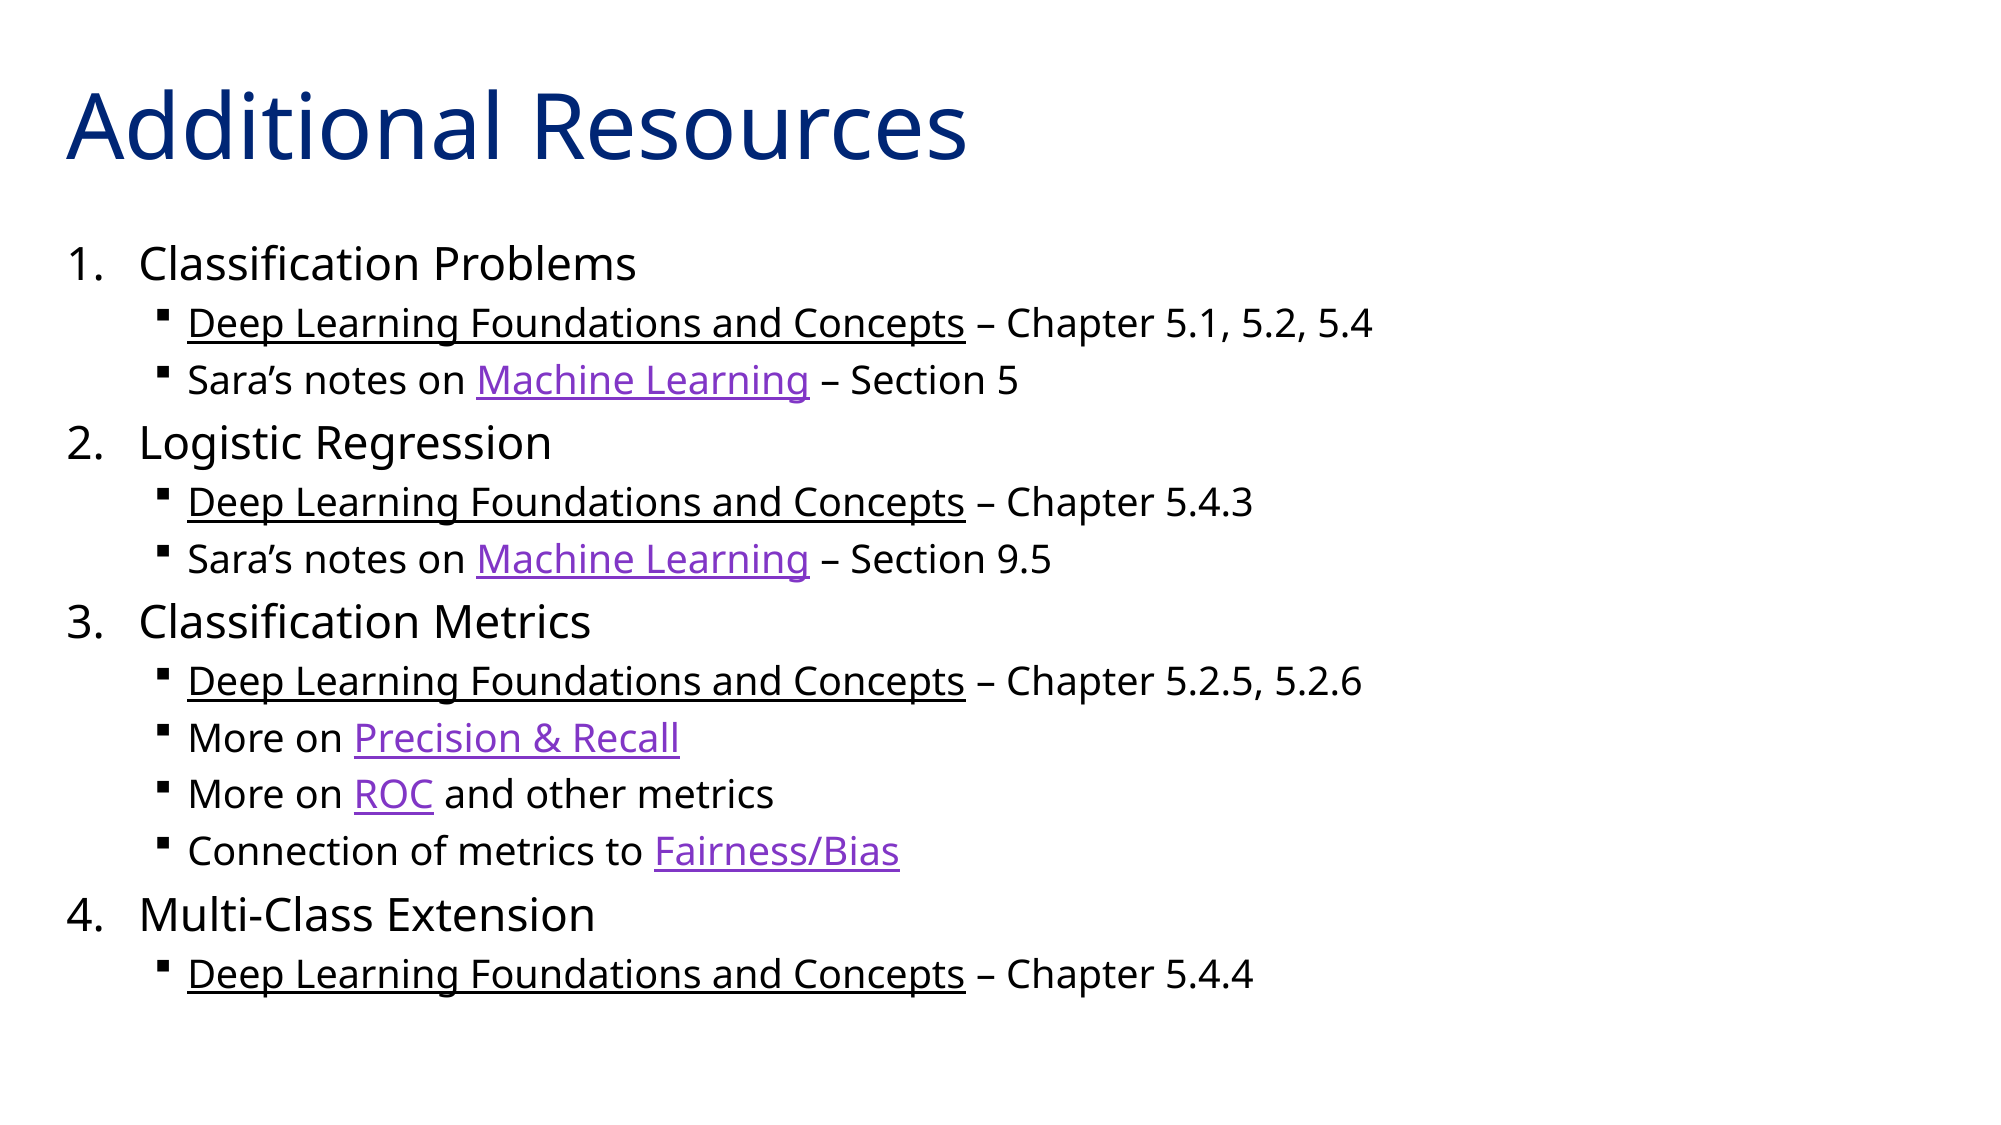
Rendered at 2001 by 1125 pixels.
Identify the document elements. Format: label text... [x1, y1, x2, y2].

title Additional Resources [51, 44, 1949, 216]
list Classification Problems Deep Learning Foundations and Concepts – Chapter 5.1, 5.2, 5.4 Sara’s notes on Machine Learning – Section 5 Logistic Regression Deep Learning Foundations and Concepts – Chapter 5.4.3 Sara’s notes on Machine Learning – Section 9.5 Classification Metrics Deep Learning Foundations and Concepts – Chapter 5.2.5, 5.2.6 More on Precision & Recall More on ROC and other metrics Connection of metrics to Fairness/Bias Multi-Class Extension Deep Learning Foundations and Concepts – Chapter 5.4.4 [51, 233, 1949, 1014]
